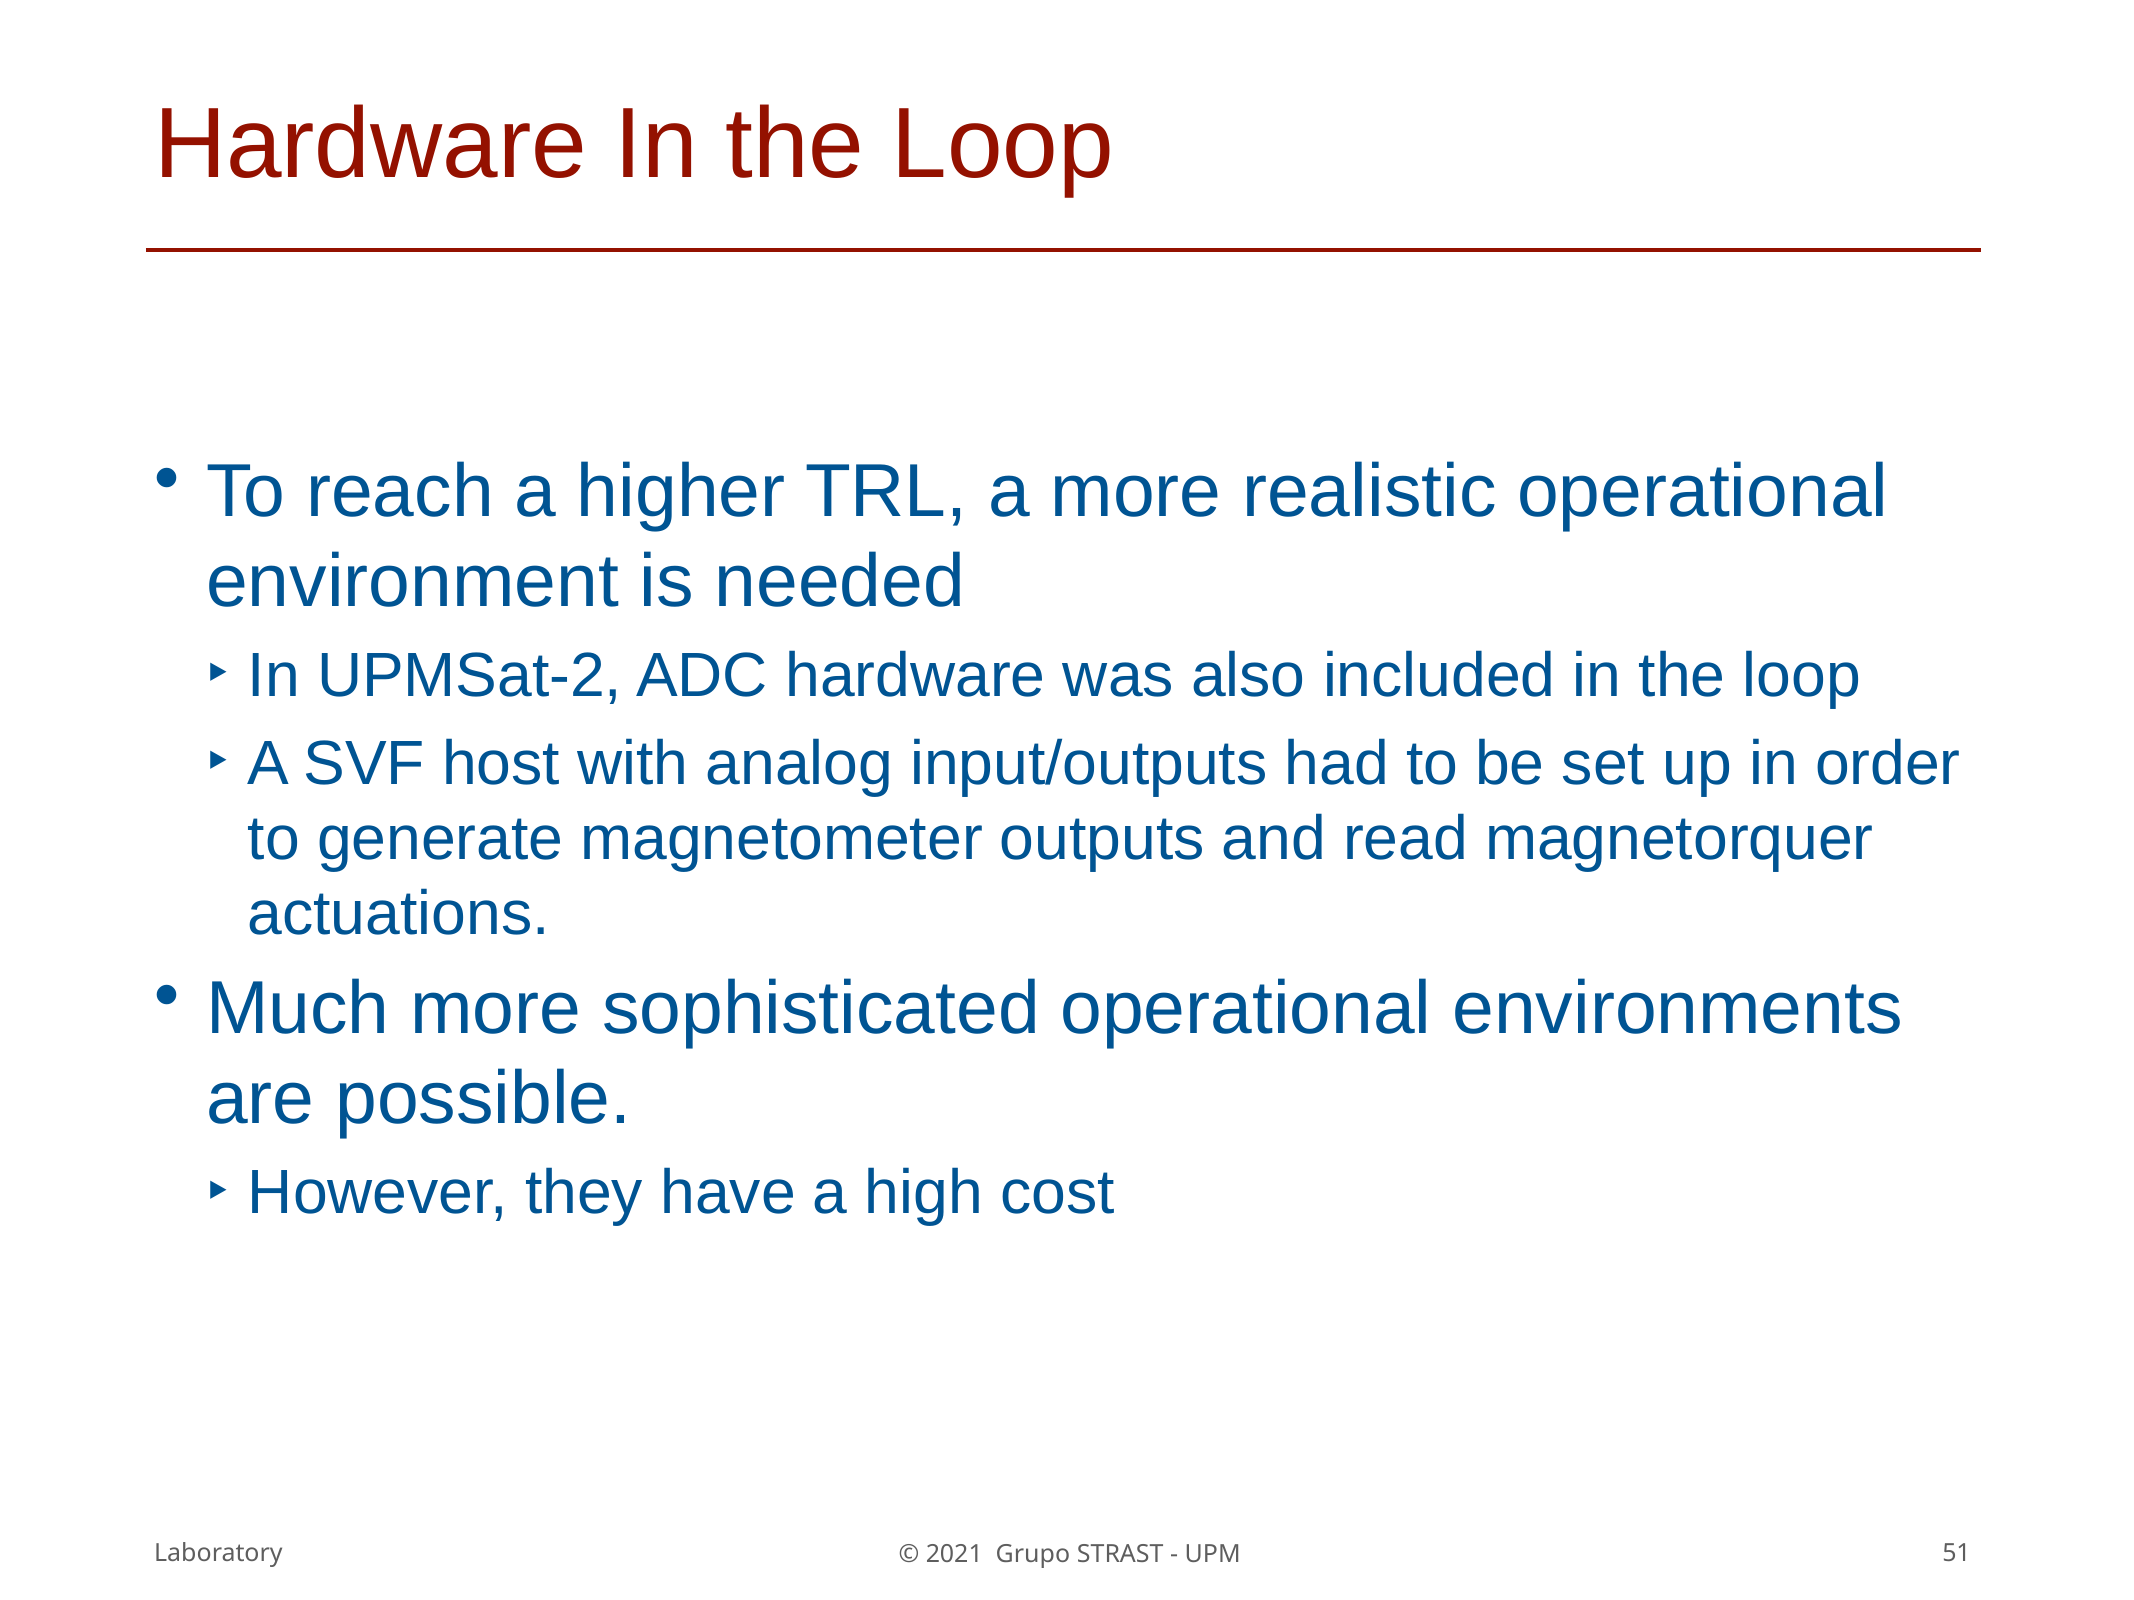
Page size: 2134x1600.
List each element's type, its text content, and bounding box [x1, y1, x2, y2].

title Hardware In the Loop [145, 32, 1980, 243]
list To reach a higher TRL, a more realistic operational environment is needed In UPMSat-2, ADC hardware was also included in the loop A SVF host with analog input/outputs had to be set up in order to generate magnetometer outputs and read magnetorquer actuations. Much more sophisticated operational environments are possible. However, they have a high cost [145, 270, 1980, 1501]
slide_number 51 [1932, 1527, 1980, 1575]
list Laboratory [145, 1527, 385, 1575]
